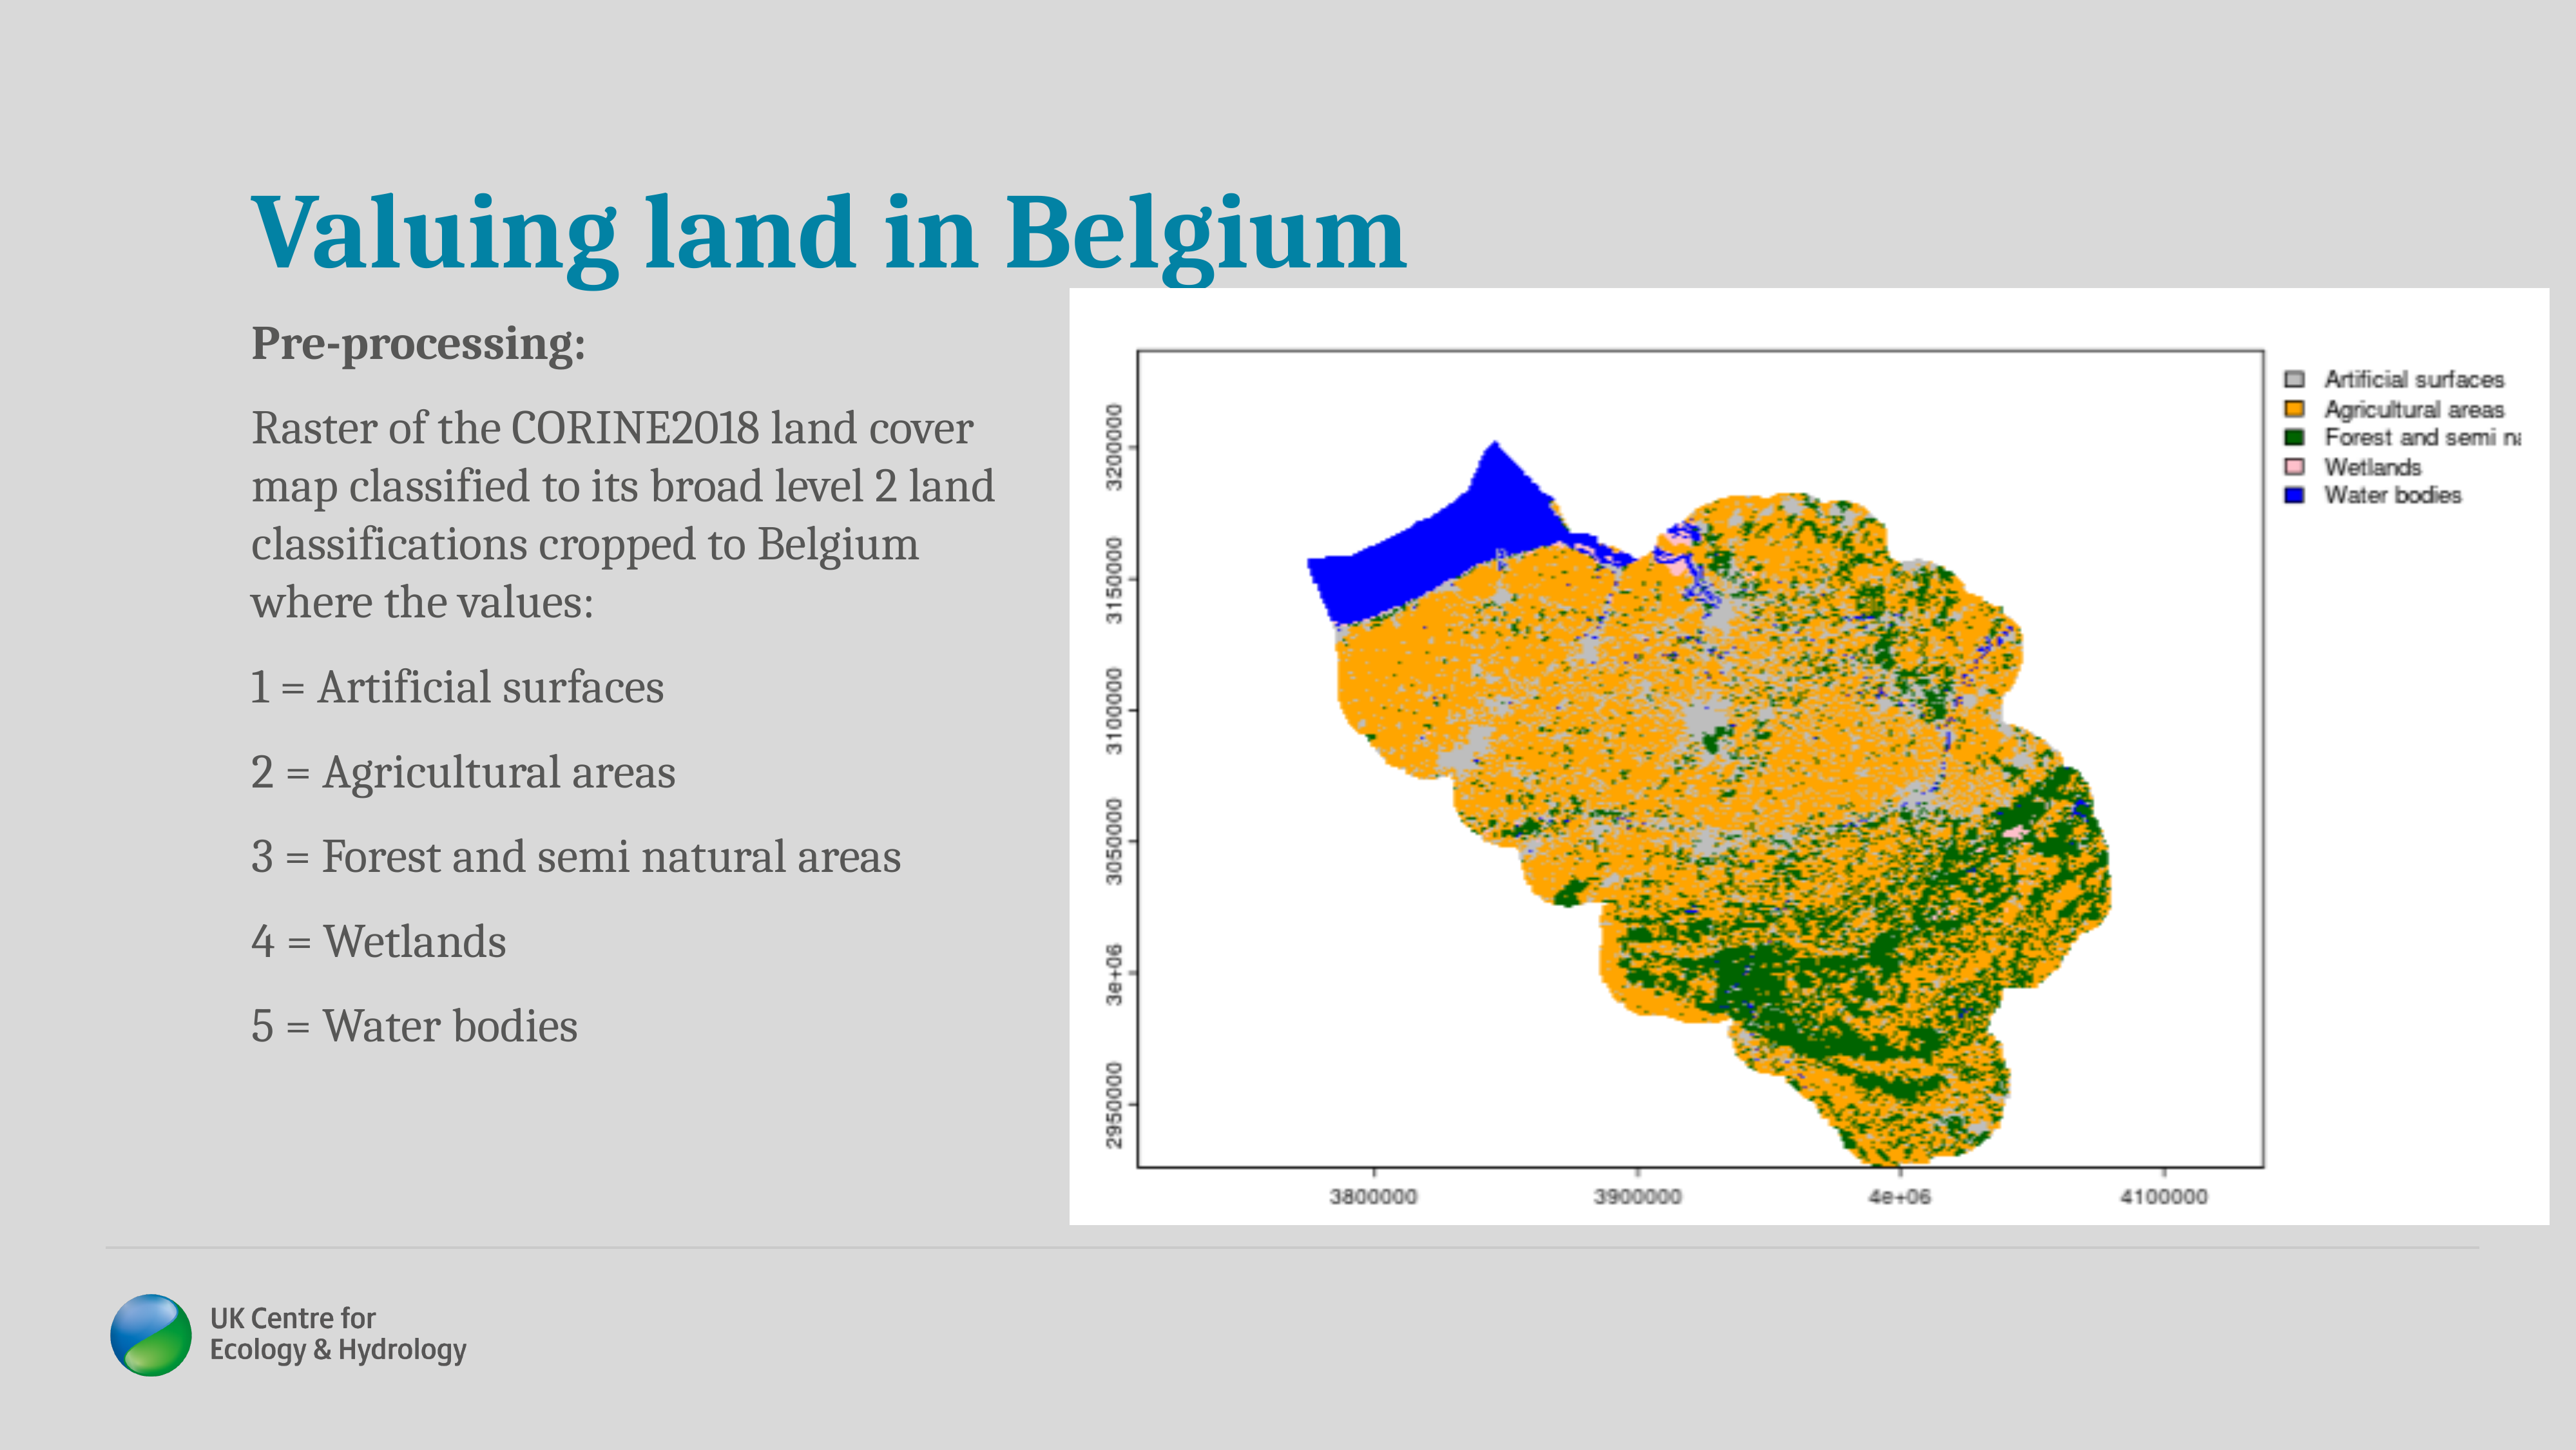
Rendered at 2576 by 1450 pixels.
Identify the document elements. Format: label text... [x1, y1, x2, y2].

picture [84, 1264, 466, 1377]
title Valuing land in Belgium [251, 153, 2479, 314]
list Pre-processing: Raster of the CORINE2018 land cover map classified to its broad level 2 land classifications cropped to Belgium where the values: 1 = Artificial surfaces 2 = Agricultural areas 3 = Forest and semi natural areas 4 = Wetlands 5 = Water bodies [251, 288, 1027, 1162]
picture [1070, 288, 2550, 1225]
